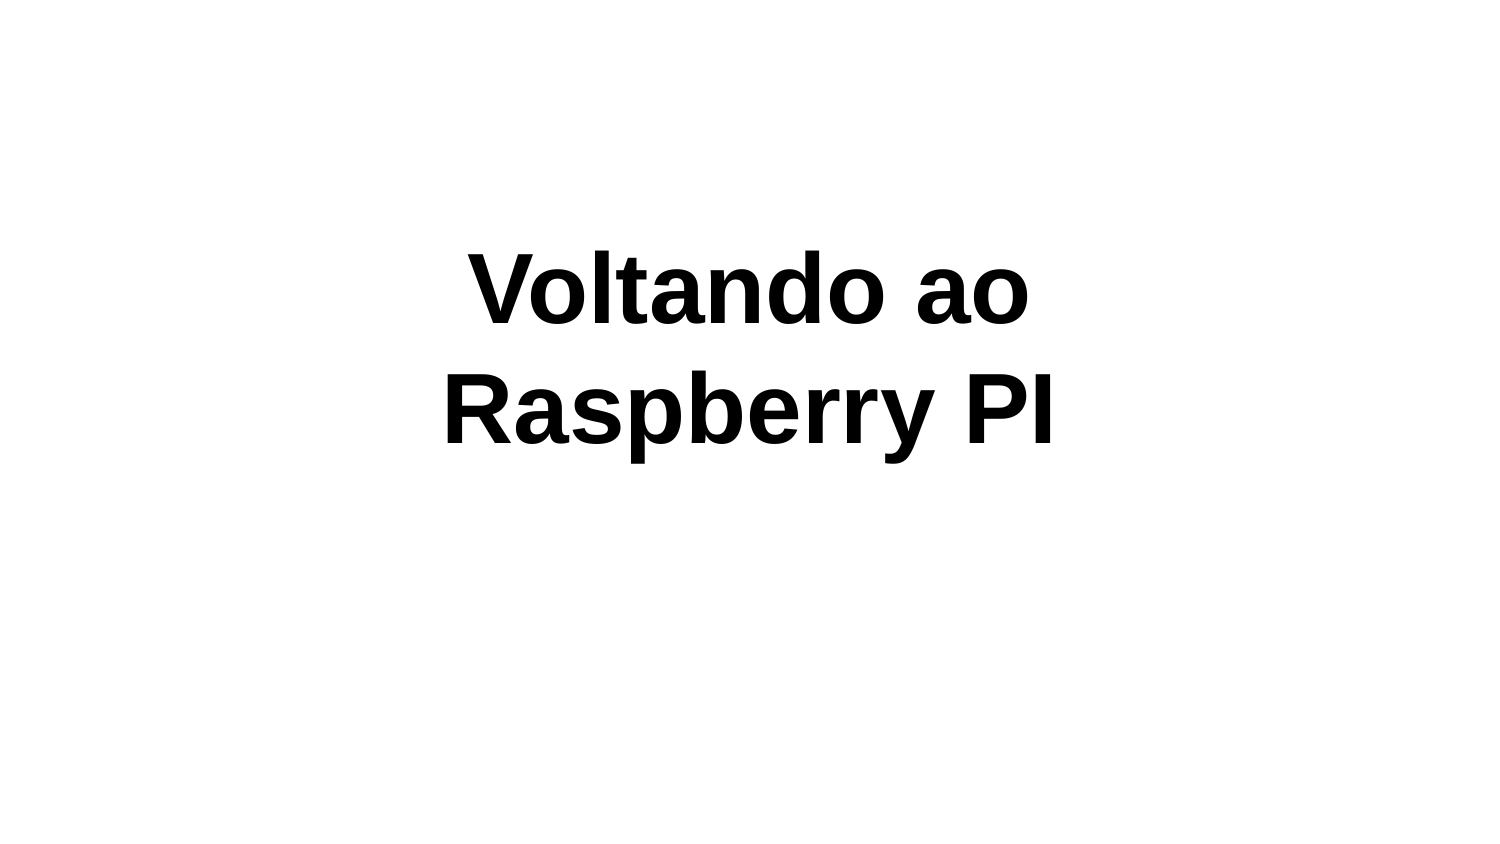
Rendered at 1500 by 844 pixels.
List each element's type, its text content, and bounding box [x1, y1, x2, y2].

text_box Voltando ao Raspberry PI [346, 158, 1154, 479]
